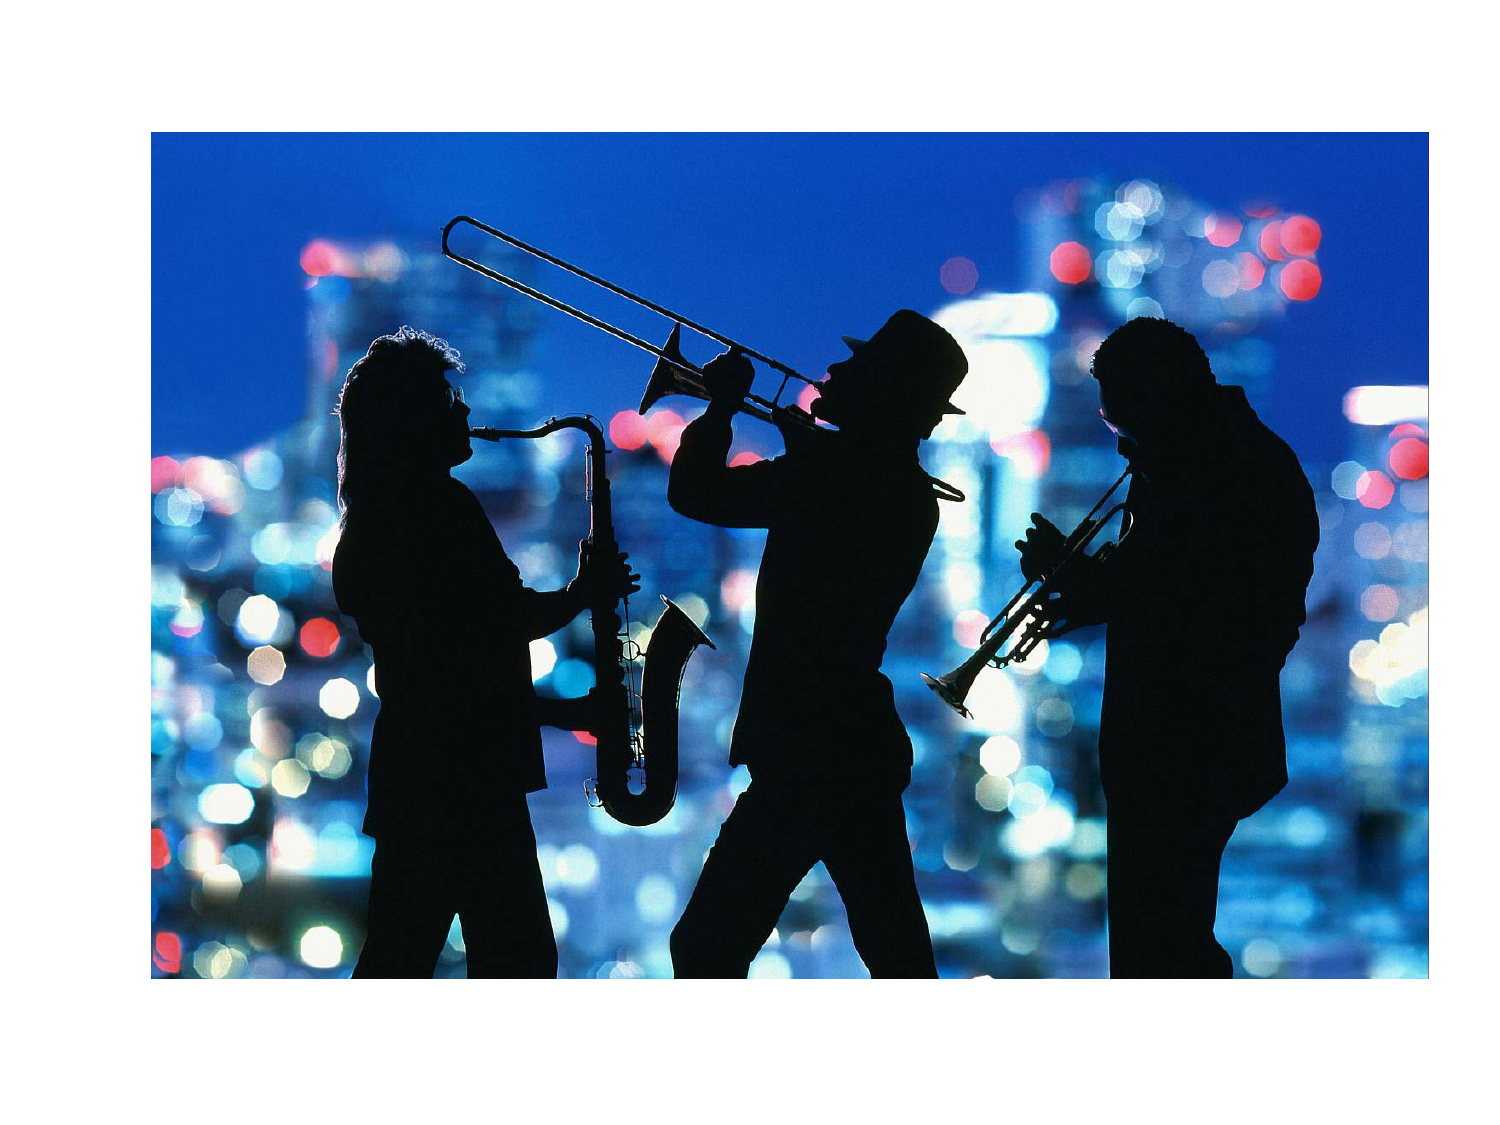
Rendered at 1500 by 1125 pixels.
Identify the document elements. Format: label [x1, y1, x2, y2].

picture [151, 635, 156, 643]
picture [151, 132, 1429, 979]
